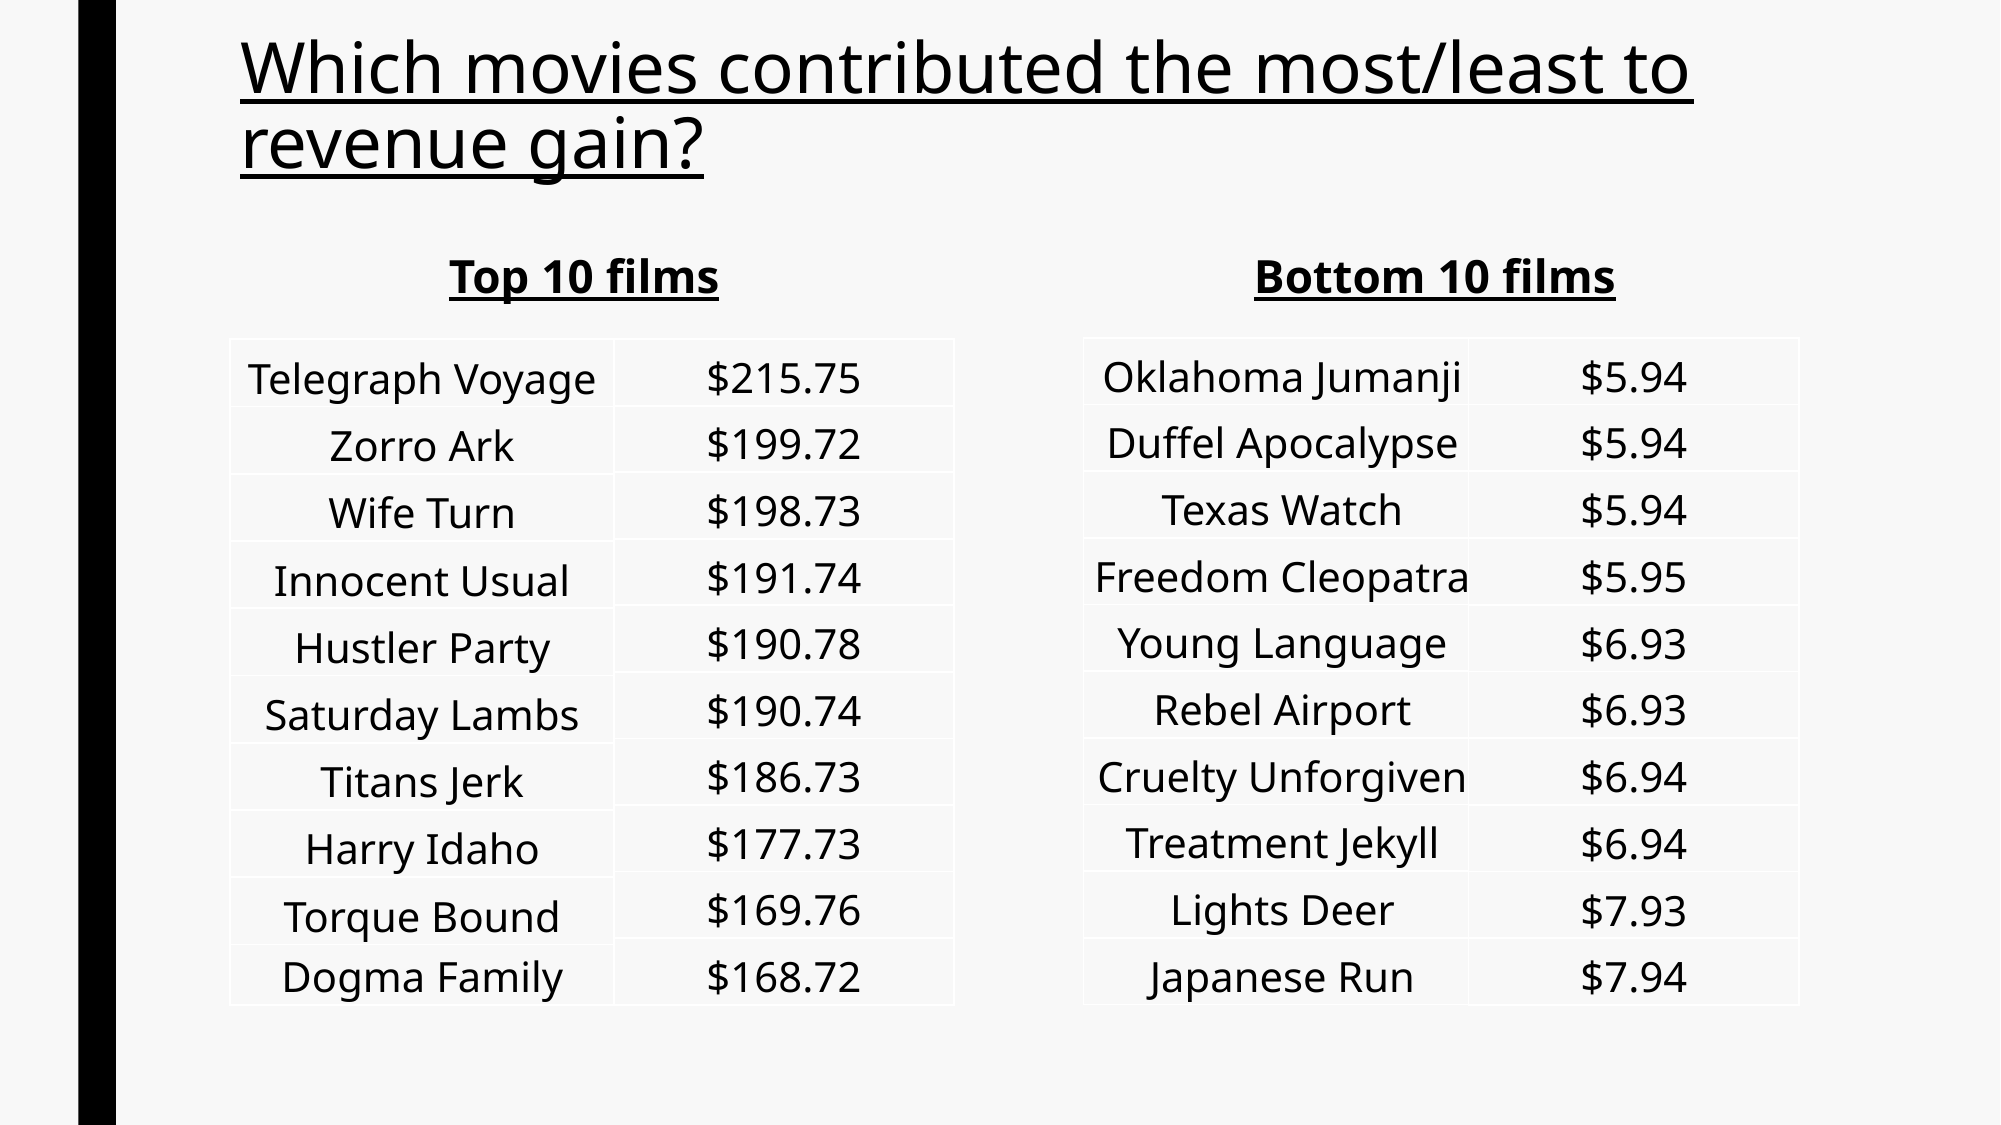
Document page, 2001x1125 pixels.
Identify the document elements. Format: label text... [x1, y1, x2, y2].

table_cell Lights Deer [1084, 872, 1468, 937]
list Bottom 10 films [1070, 220, 1800, 311]
table_cell $177.73 [615, 806, 953, 871]
title Which movies contributed the most/least to revenue gain? [225, 25, 1988, 192]
table_cell $5.94 [1469, 472, 1798, 537]
table_cell $191.74 [615, 540, 953, 604]
table_header $5.94 [1469, 339, 1798, 404]
table_cell $6.93 [1469, 606, 1798, 671]
list Top 10 films [219, 220, 949, 311]
table_cell Treatment Jekyll [1084, 805, 1468, 870]
table_cell Zorro Ark [231, 407, 613, 473]
table_cell Saturday Lambs [231, 676, 613, 742]
table_cell $169.76 [615, 872, 953, 937]
table_cell $190.74 [615, 673, 953, 738]
table_cell $7.94 [1469, 939, 1798, 1004]
table_header $215.75 [615, 340, 953, 405]
table_cell $7.93 [1469, 872, 1798, 937]
table_cell Titans Jerk [231, 744, 613, 809]
table_cell $190.78 [615, 606, 953, 671]
table_cell Duffel Apocalypse [1084, 405, 1468, 470]
table_cell Harry Idaho [231, 811, 613, 876]
table_header Telegraph Voyage [231, 340, 613, 406]
table_cell $198.73 [615, 473, 953, 538]
table_cell Freedom Cleopatra [1084, 539, 1468, 604]
table_cell Cruelty Unforgiven [1084, 739, 1468, 804]
table_cell $6.94 [1469, 739, 1798, 804]
table_cell Torque Bound [231, 878, 613, 944]
table_cell Wife Turn [231, 475, 613, 540]
table_header Oklahoma Jumanji [1084, 339, 1468, 404]
table_cell $5.94 [1469, 405, 1798, 470]
table_cell Dogma Family [231, 945, 613, 1004]
table_cell Young Language [1084, 605, 1468, 670]
table_cell Rebel Airport [1084, 672, 1468, 737]
table_cell Innocent Usual [231, 542, 613, 607]
table_cell $6.94 [1469, 806, 1798, 871]
table_cell $186.73 [615, 739, 953, 804]
table_cell $5.95 [1469, 539, 1798, 604]
table_cell $168.72 [615, 939, 953, 1004]
table_cell $6.93 [1469, 672, 1798, 737]
table_cell Hustler Party [231, 609, 613, 675]
table_cell Japanese Run [1084, 939, 1468, 1004]
table_cell $199.72 [615, 407, 953, 471]
table_cell Texas Watch [1084, 472, 1468, 537]
